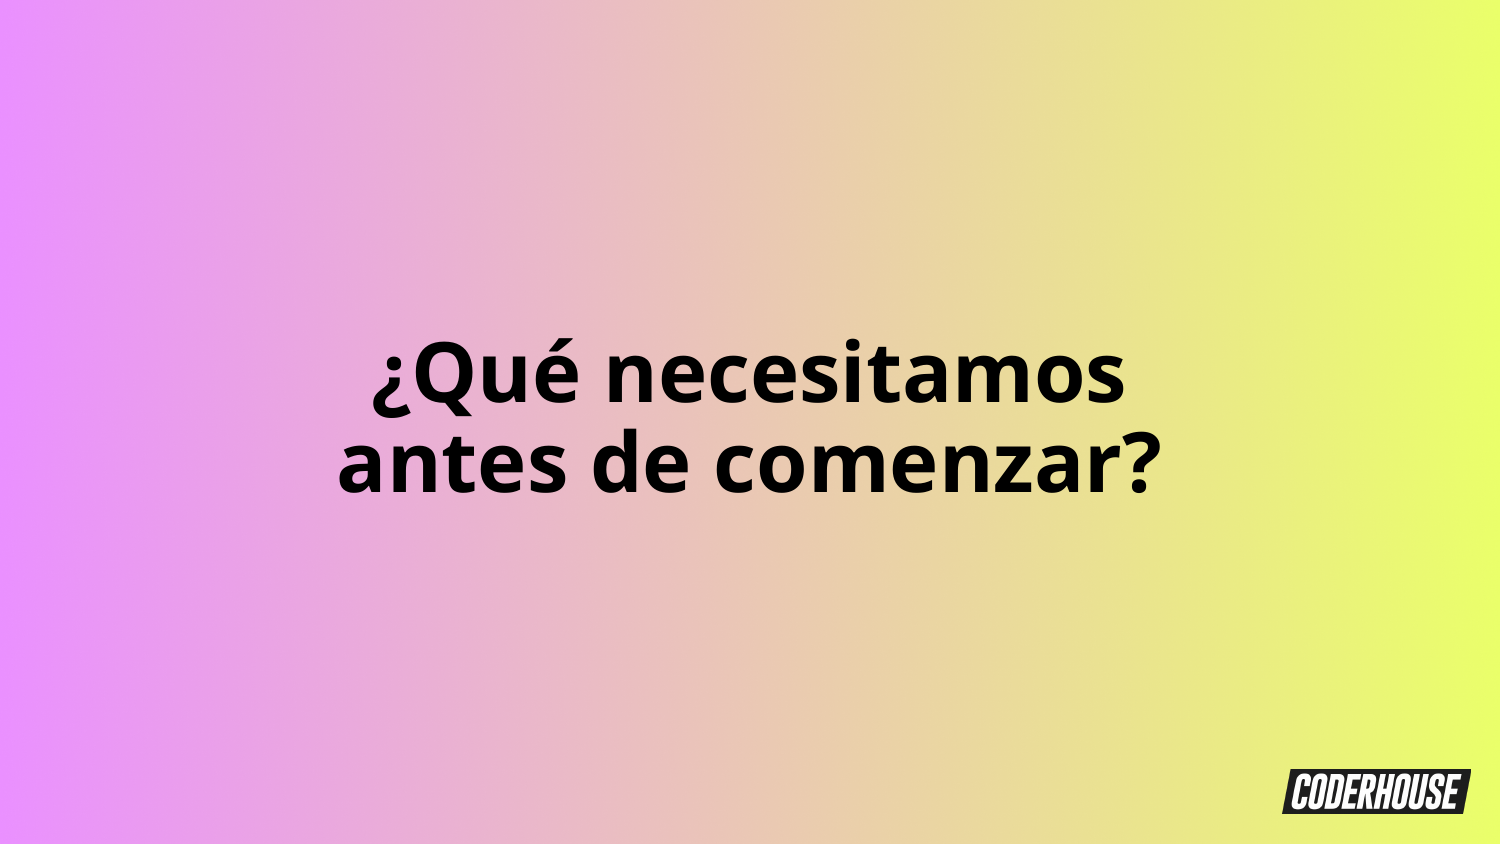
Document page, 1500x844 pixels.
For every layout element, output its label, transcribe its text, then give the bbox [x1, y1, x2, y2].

text_box ¿Qué necesitamos antes de comenzar? [239, 315, 1261, 526]
picture [0, 0, 1500, 844]
